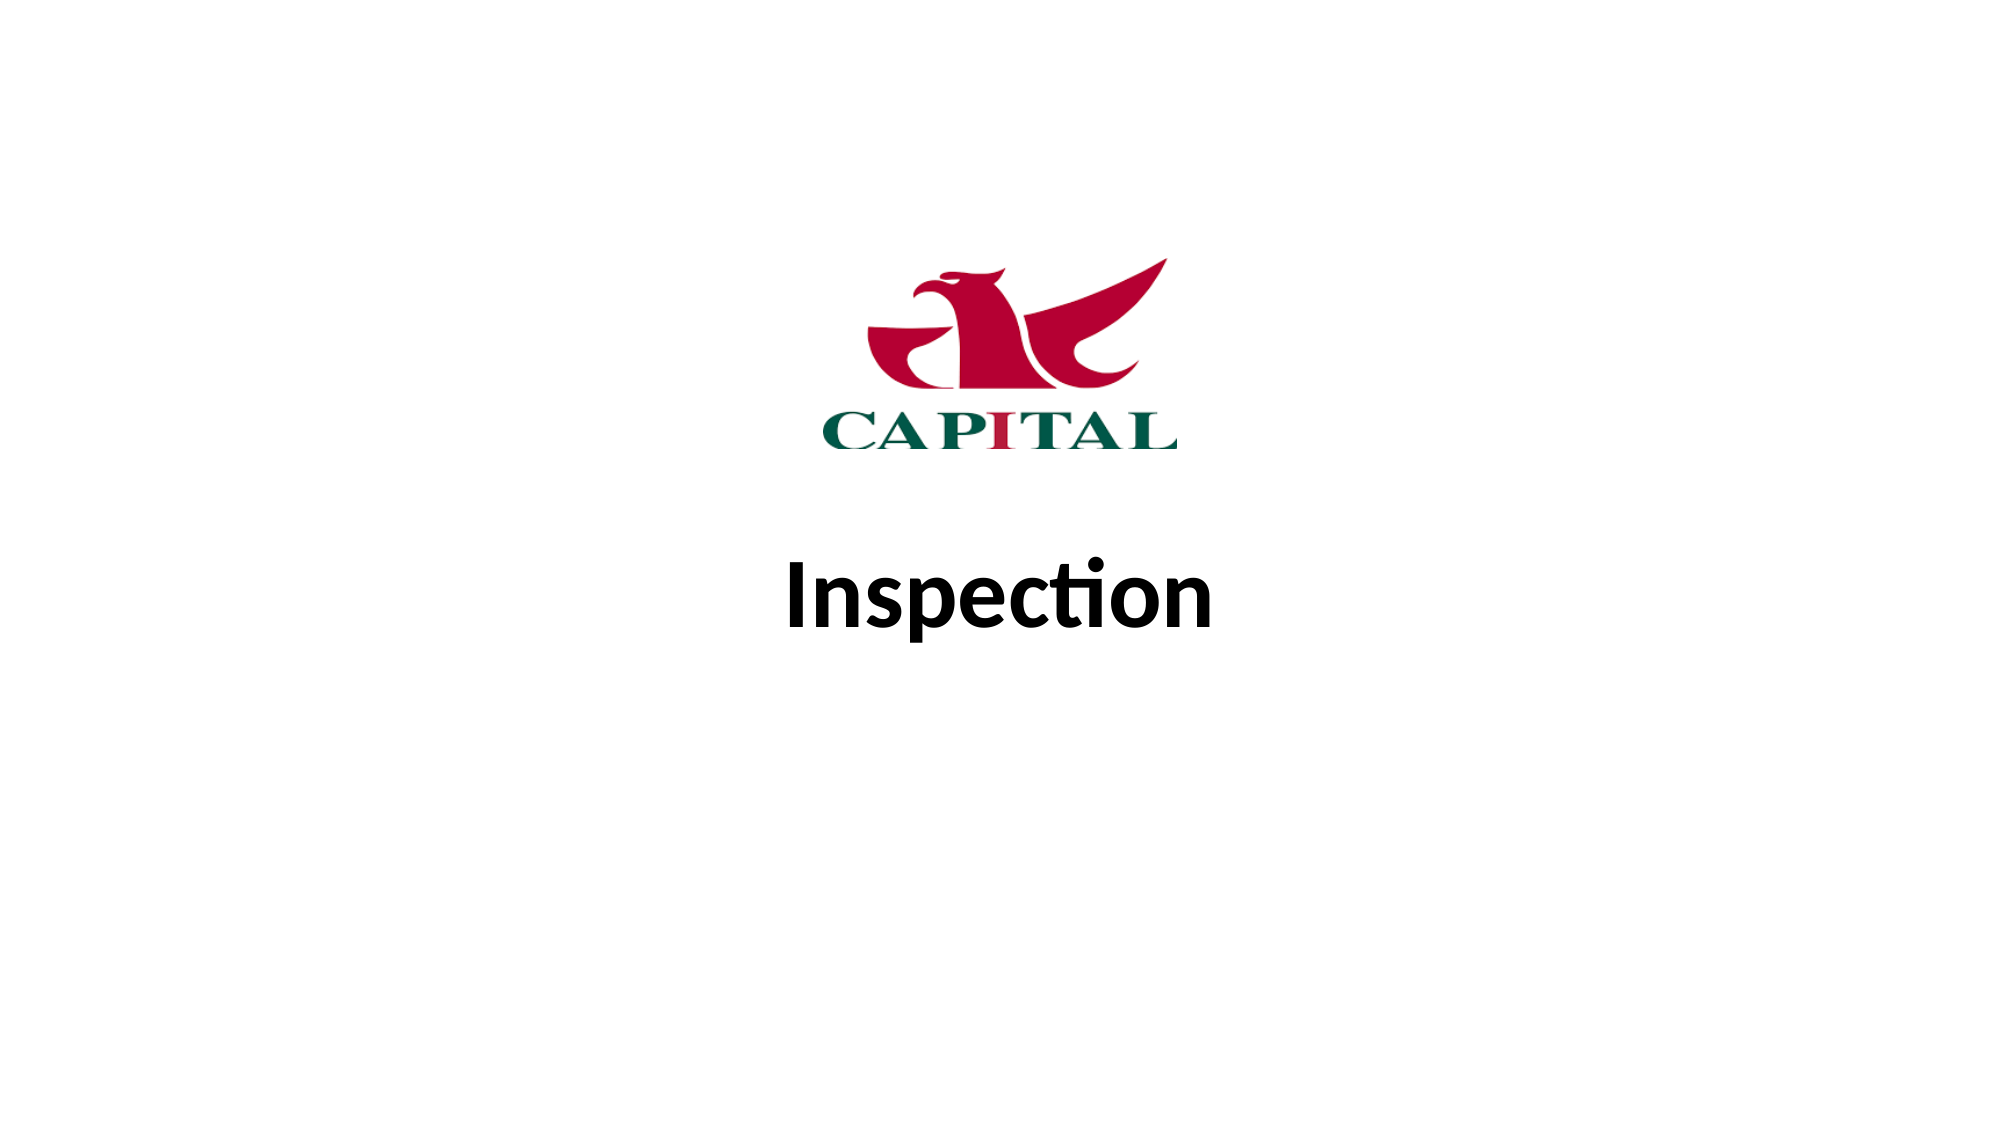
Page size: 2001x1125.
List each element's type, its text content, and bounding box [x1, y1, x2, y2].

picture [823, 258, 1177, 449]
title Inspection [36, 509, 1964, 657]
